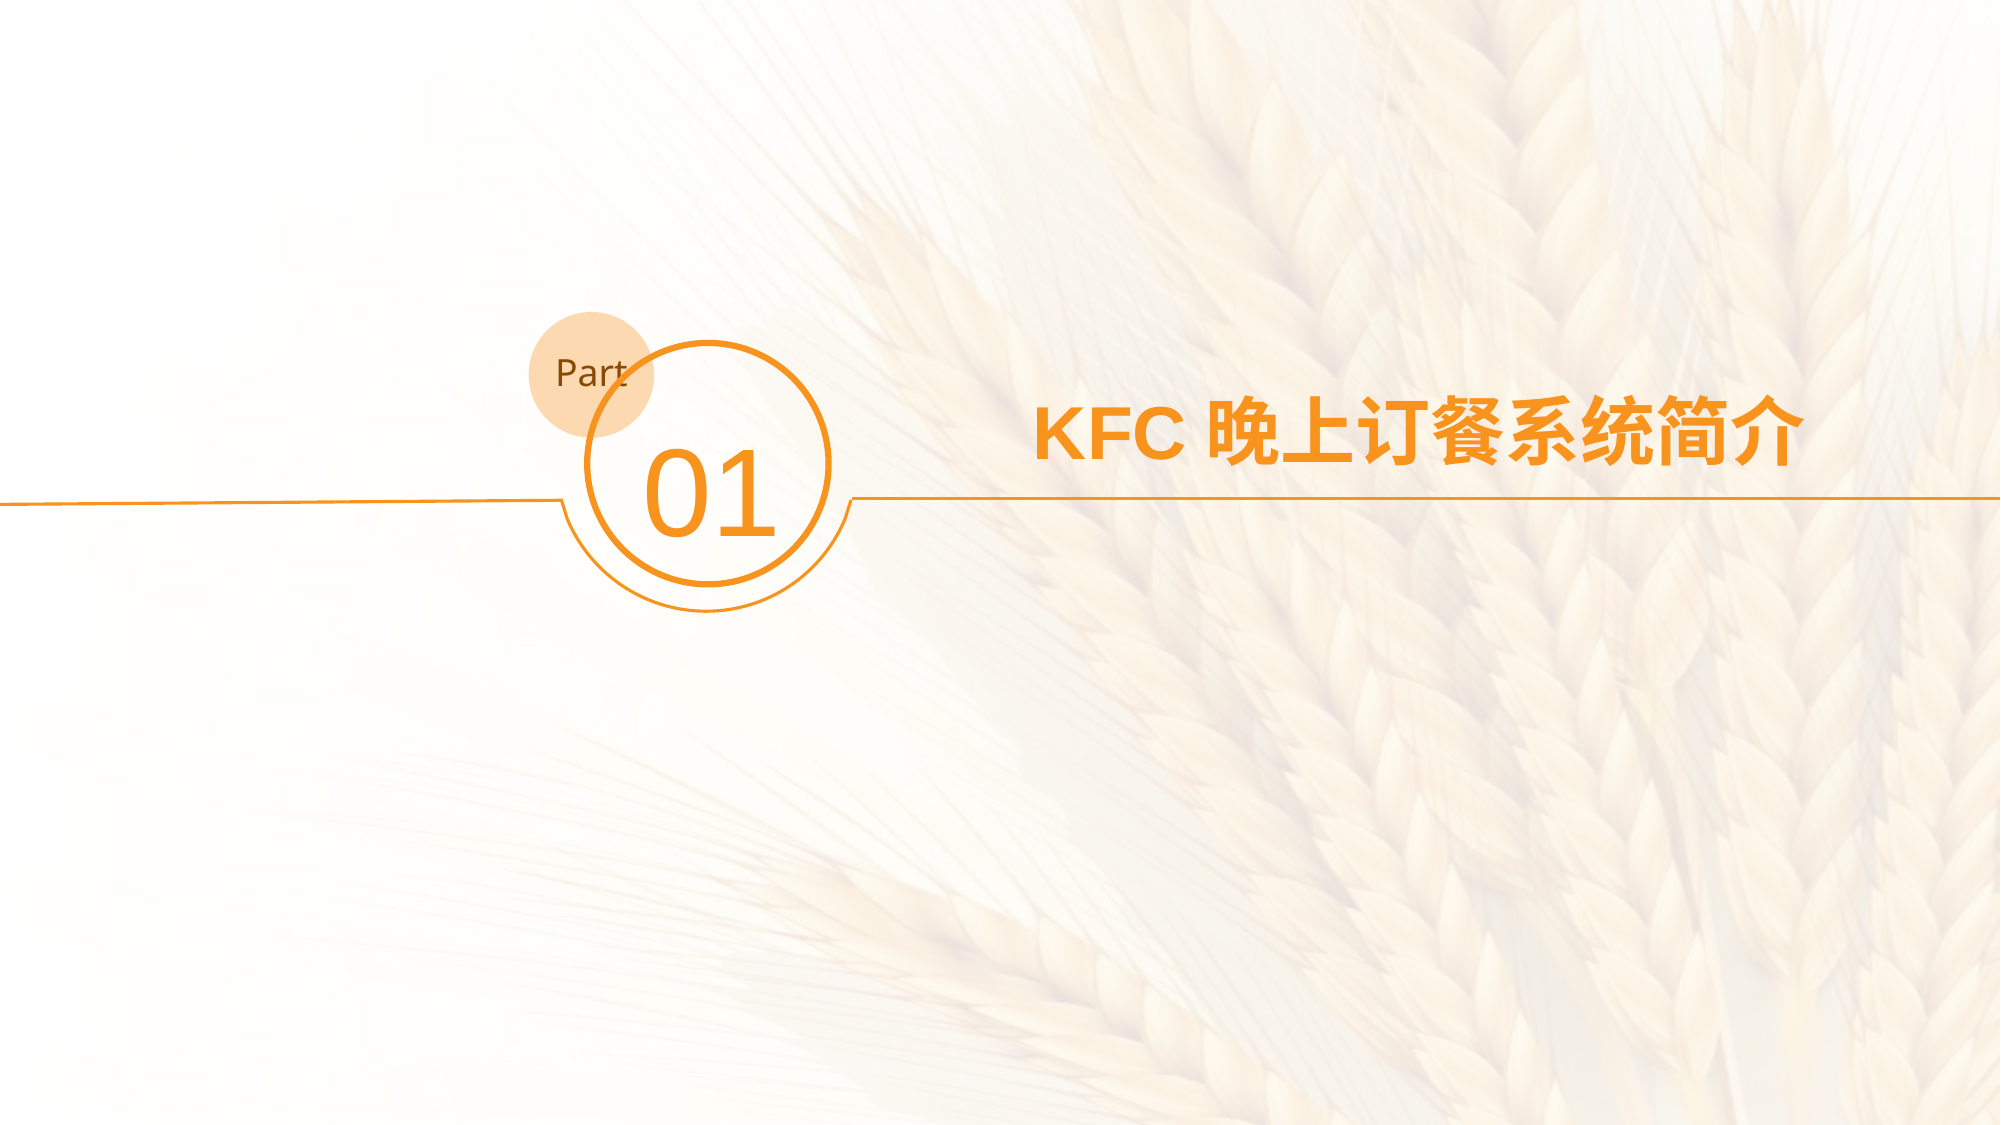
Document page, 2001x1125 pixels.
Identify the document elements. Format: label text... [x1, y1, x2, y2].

title KFC晚上订餐系统简介 [851, 372, 1988, 499]
text_box 01 [603, 357, 821, 570]
